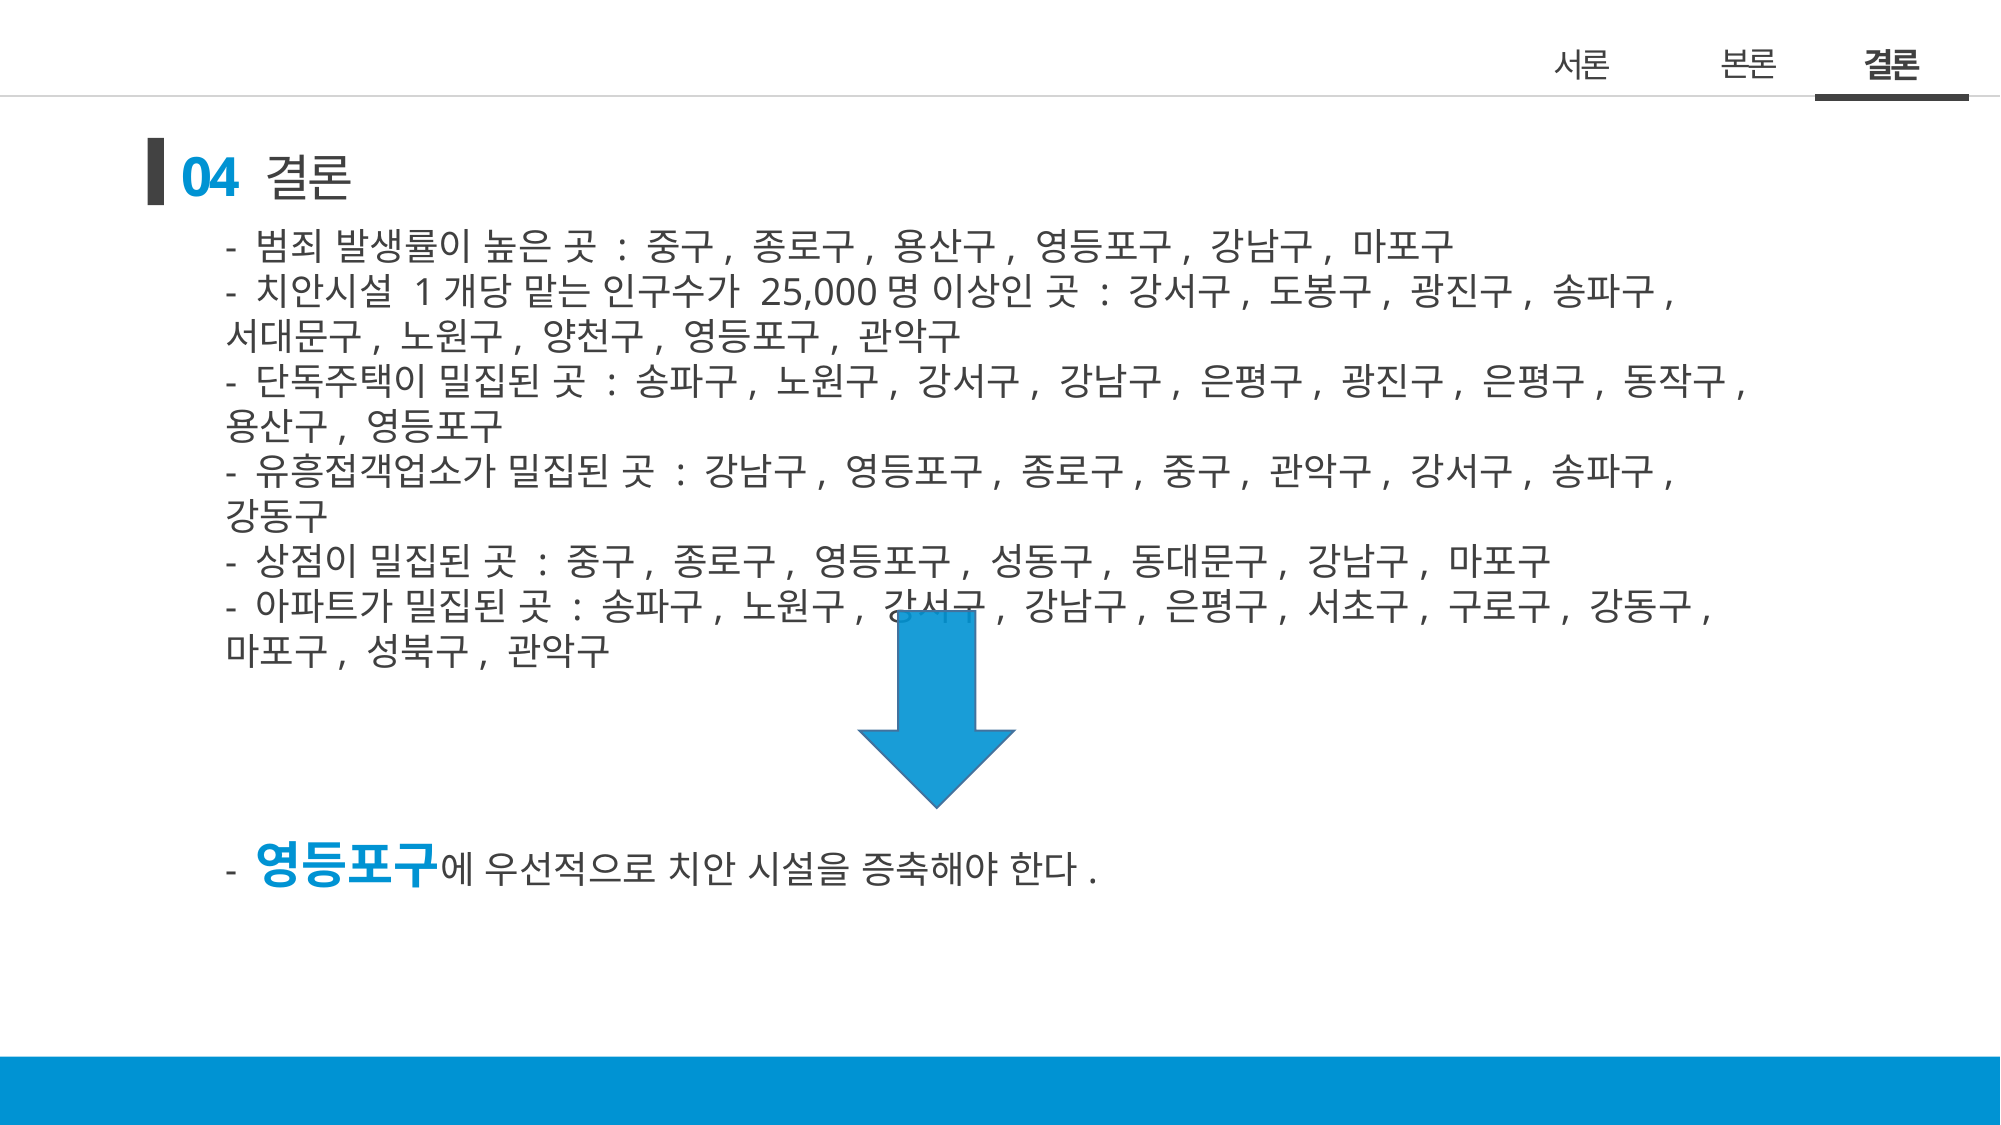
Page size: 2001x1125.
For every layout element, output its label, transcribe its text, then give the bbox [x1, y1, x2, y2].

text_box - 범죄 발생률이 높은 곳 : 중구, 종로구, 용산구, 영등포구, 강남구, 마포구 - 치안시설 1개당 맡는 인구수가 25,000명 이상인 곳 : 강서구, 도봉구, 광진구, 송파구, 서대문구, 노원구, 양천구, 영등포구, 관악구 - 단독주택이 밀집된 곳 : 송파구, 노원구, 강서구, 강남구, 은평구, 광진구, 은평구, 동작구, 용산구, 영등포구 - 유흥접객업소가 밀집된 곳 : 강남구, 영등포구, 종로구, 중구, 관악구, 강서구, 송파구, 강동구 - 상점이 밀집된 곳 : 중구, 종로구, 영등포구, 성동구, 동대문구, 강남구, 마포구 - 아파트가 밀집된 곳 : 송파구, 노원구, 강서구, 강남구, 은평구, 서초구, 구로구, 강동구, 마포구, 성북구, 관악구 [210, 215, 1790, 681]
text_box - 영등포구에 우선적으로 치안 시설을 증축해야 한다. [210, 826, 1790, 902]
text_box [856, 610, 1017, 810]
text_box 서론 [1538, 37, 1627, 92]
text_box 본론 [1705, 35, 1793, 90]
text_box [147, 137, 165, 206]
text_box 04 결론 [166, 135, 369, 215]
text_box 결론 [1848, 37, 1936, 92]
text_box [0, 1056, 2000, 1125]
